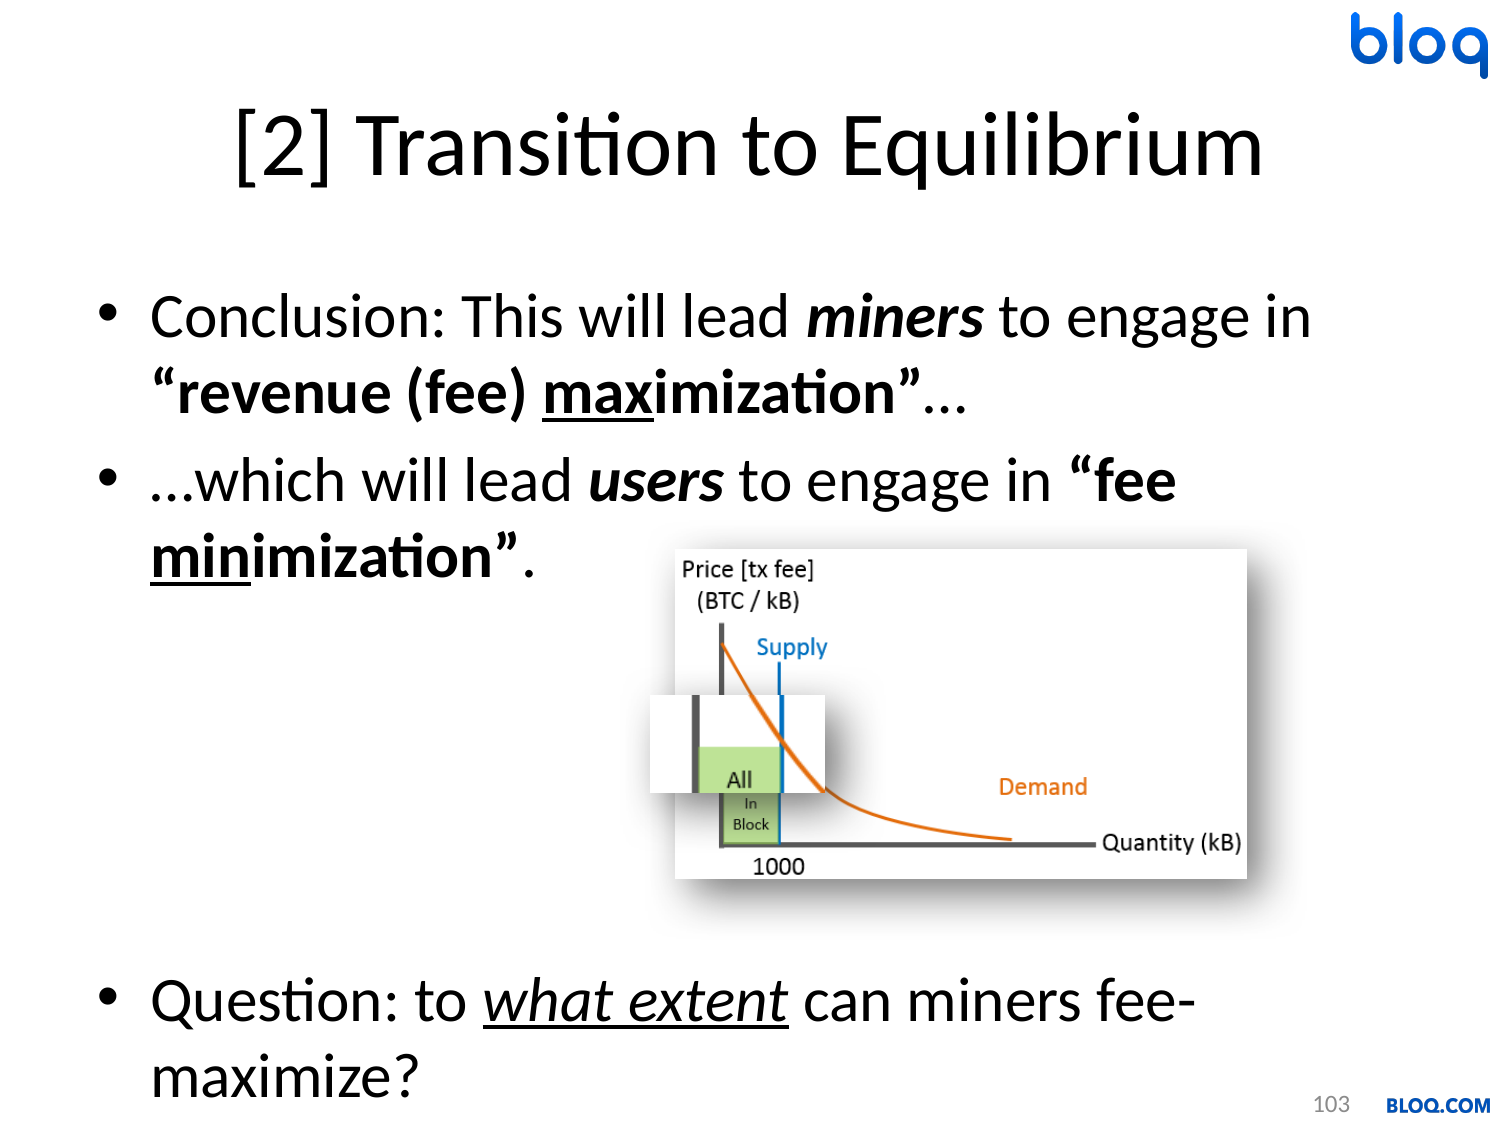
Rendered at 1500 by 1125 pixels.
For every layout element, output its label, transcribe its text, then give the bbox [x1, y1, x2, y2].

slide_number 103 [1015, 1072, 1366, 1125]
picture [649, 549, 1247, 879]
picture [1432, 1098, 1490, 1113]
title [2] Transition to Equilibrium [75, 45, 1425, 233]
picture [1351, 12, 1488, 79]
list Conclusion: This will lead miners to engage in “revenue (fee) maximization”… …which will lead users to engage in “fee minimization”. Question: to what extent can miners fee-maximize? [81, 266, 1432, 1125]
